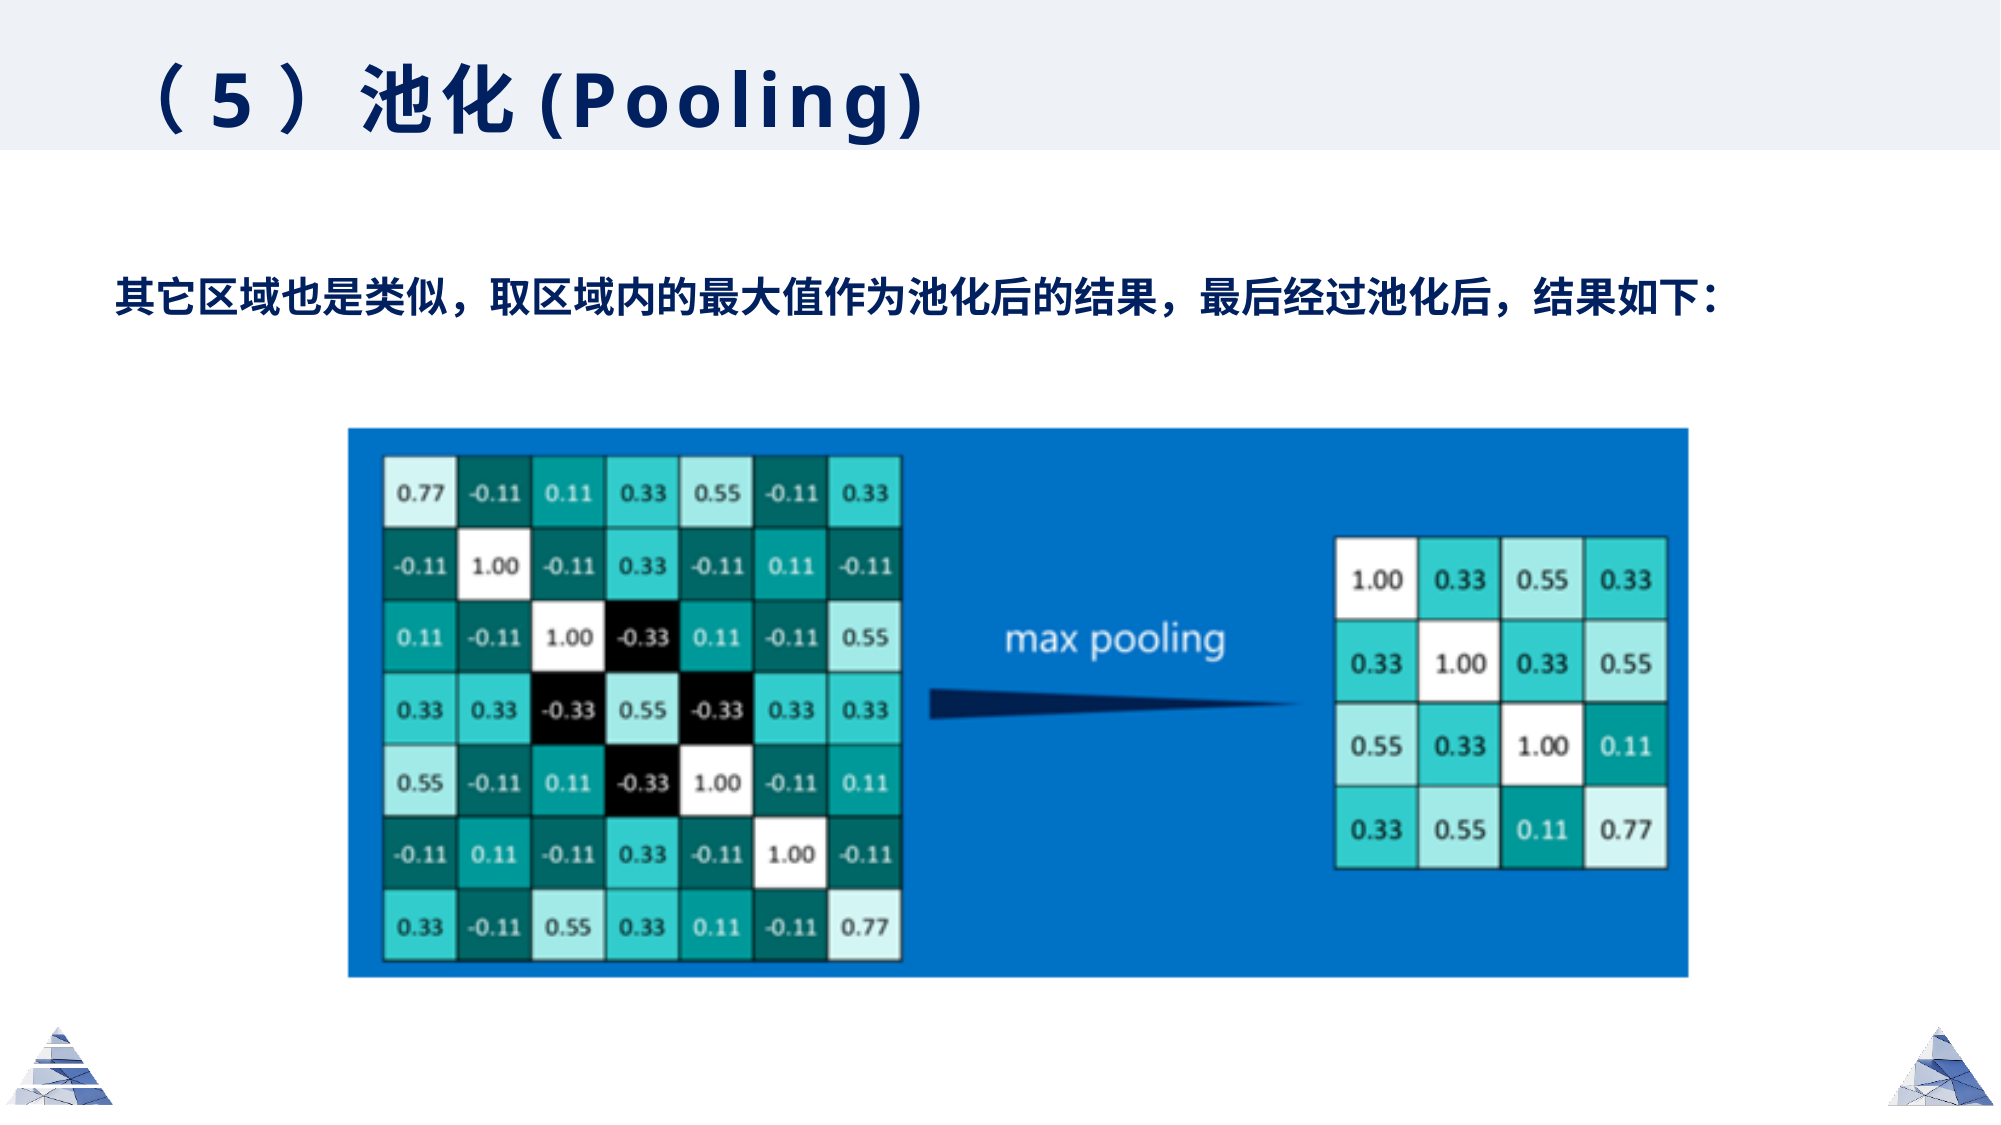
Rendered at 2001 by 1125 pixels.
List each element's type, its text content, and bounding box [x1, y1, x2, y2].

text_box 其它区域也是类似，取区域内的最大值作为池化后的结果，最后经过池化后，结果如下： [99, 213, 1939, 328]
text_box [0, 0, 2000, 151]
picture [1881, 1006, 2000, 1125]
picture [0, 1006, 119, 1125]
picture [344, 424, 1694, 983]
text_box （5）池化(Pooling) [99, 47, 1900, 150]
